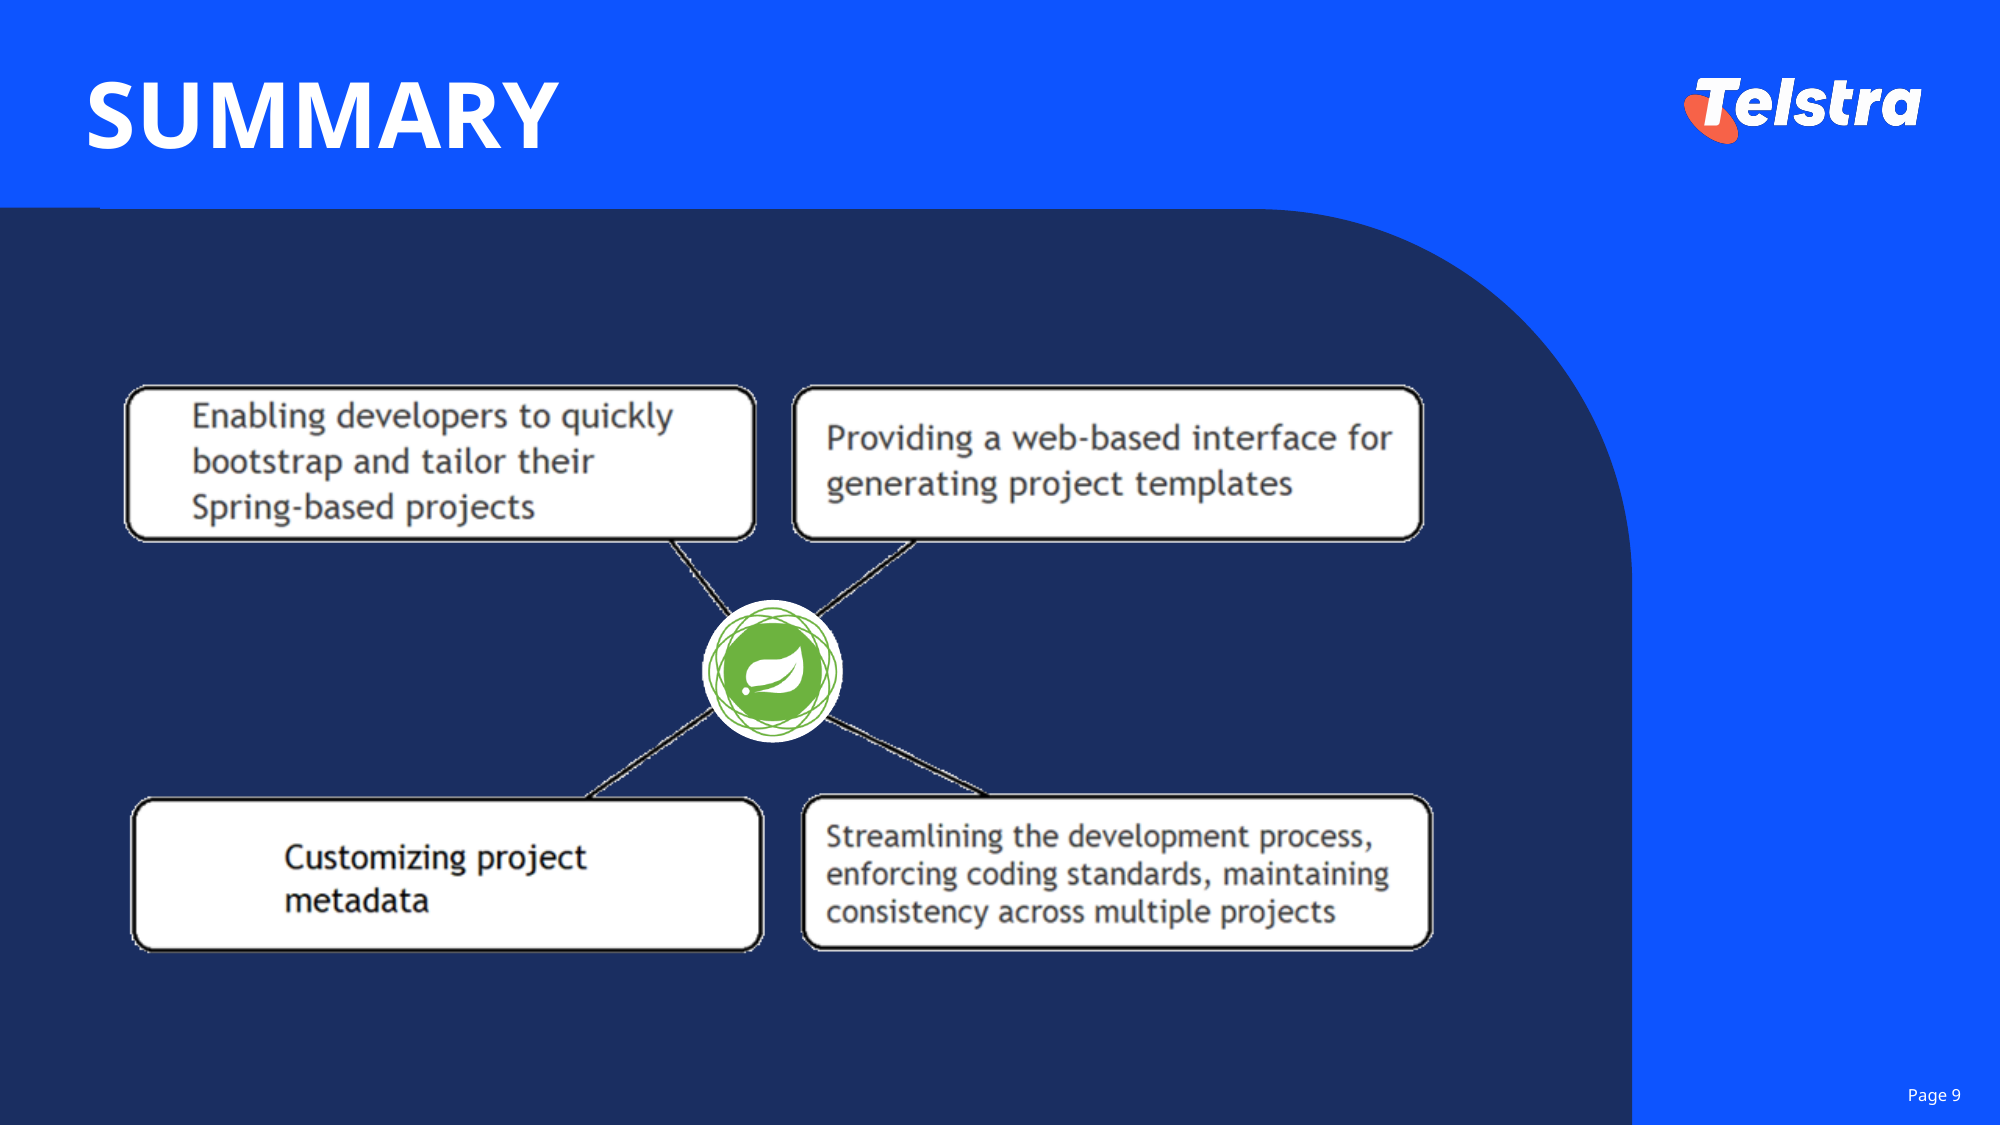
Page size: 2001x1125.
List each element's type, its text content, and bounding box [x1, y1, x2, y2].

picture [121, 377, 1448, 969]
picture [1684, 78, 1922, 144]
list SUMMARY [85, 73, 1294, 170]
text_box Page 9 [1907, 1084, 1973, 1125]
